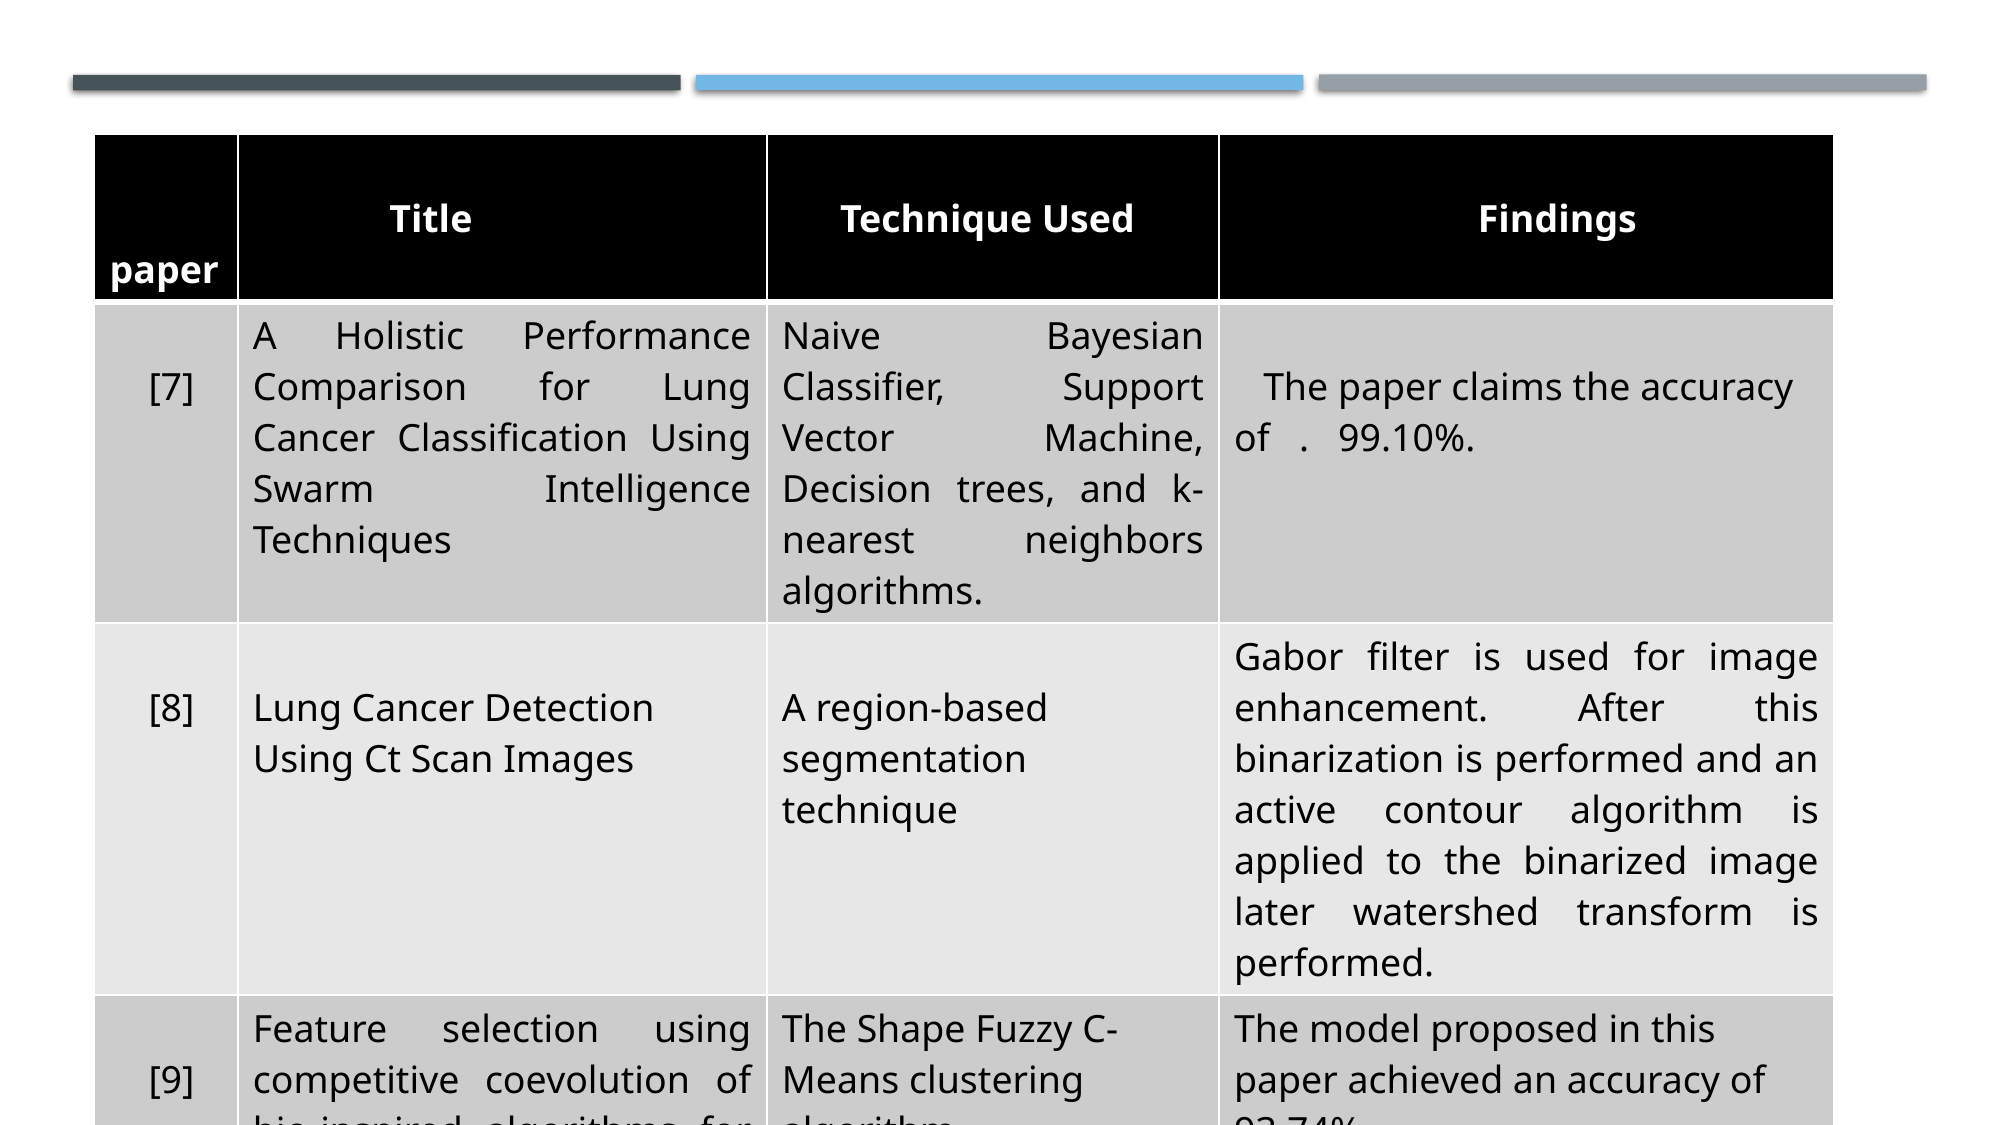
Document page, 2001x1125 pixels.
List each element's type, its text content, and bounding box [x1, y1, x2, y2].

table_cell [9] [95, 996, 237, 1125]
table_cell Feature selection using competitive coevolution of bio-inspired algorithms for the diagnosis of pulmonary emphysema. [239, 996, 766, 1125]
table_cell The Shape Fuzzy C-Means clustering algorithm. [768, 996, 1218, 1125]
table_header Technique Used [768, 135, 1218, 299]
table_cell The model proposed in this paper achieved an accuracy of 93.74%. [1220, 996, 1833, 1125]
table_cell A Holistic Performance Comparison for Lung Cancer Classification Using Swarm Intelligence Techniques [239, 305, 766, 622]
table_header Findings [1220, 135, 1833, 299]
table_cell Naive Bayesian Classifier, Support Vector Machine, Decision trees, and k-nearest neighbors algorithms. [768, 305, 1218, 622]
table_cell Gabor filter is used for image enhancement. After this binarization is performed and an active contour algorithm is applied to the binarized image later watershed transform is performed. [1220, 624, 1833, 994]
table_cell [8] [95, 624, 237, 994]
table_cell Lung Cancer Detection Using Ct Scan Images [239, 624, 766, 994]
table_cell A region-based segmentation technique [768, 624, 1218, 994]
table_header paper [95, 135, 237, 299]
table_cell [7] [95, 305, 237, 622]
table_header Title [239, 135, 766, 299]
table_cell The paper claims the accuracy of . 99.10%. [1220, 305, 1833, 622]
